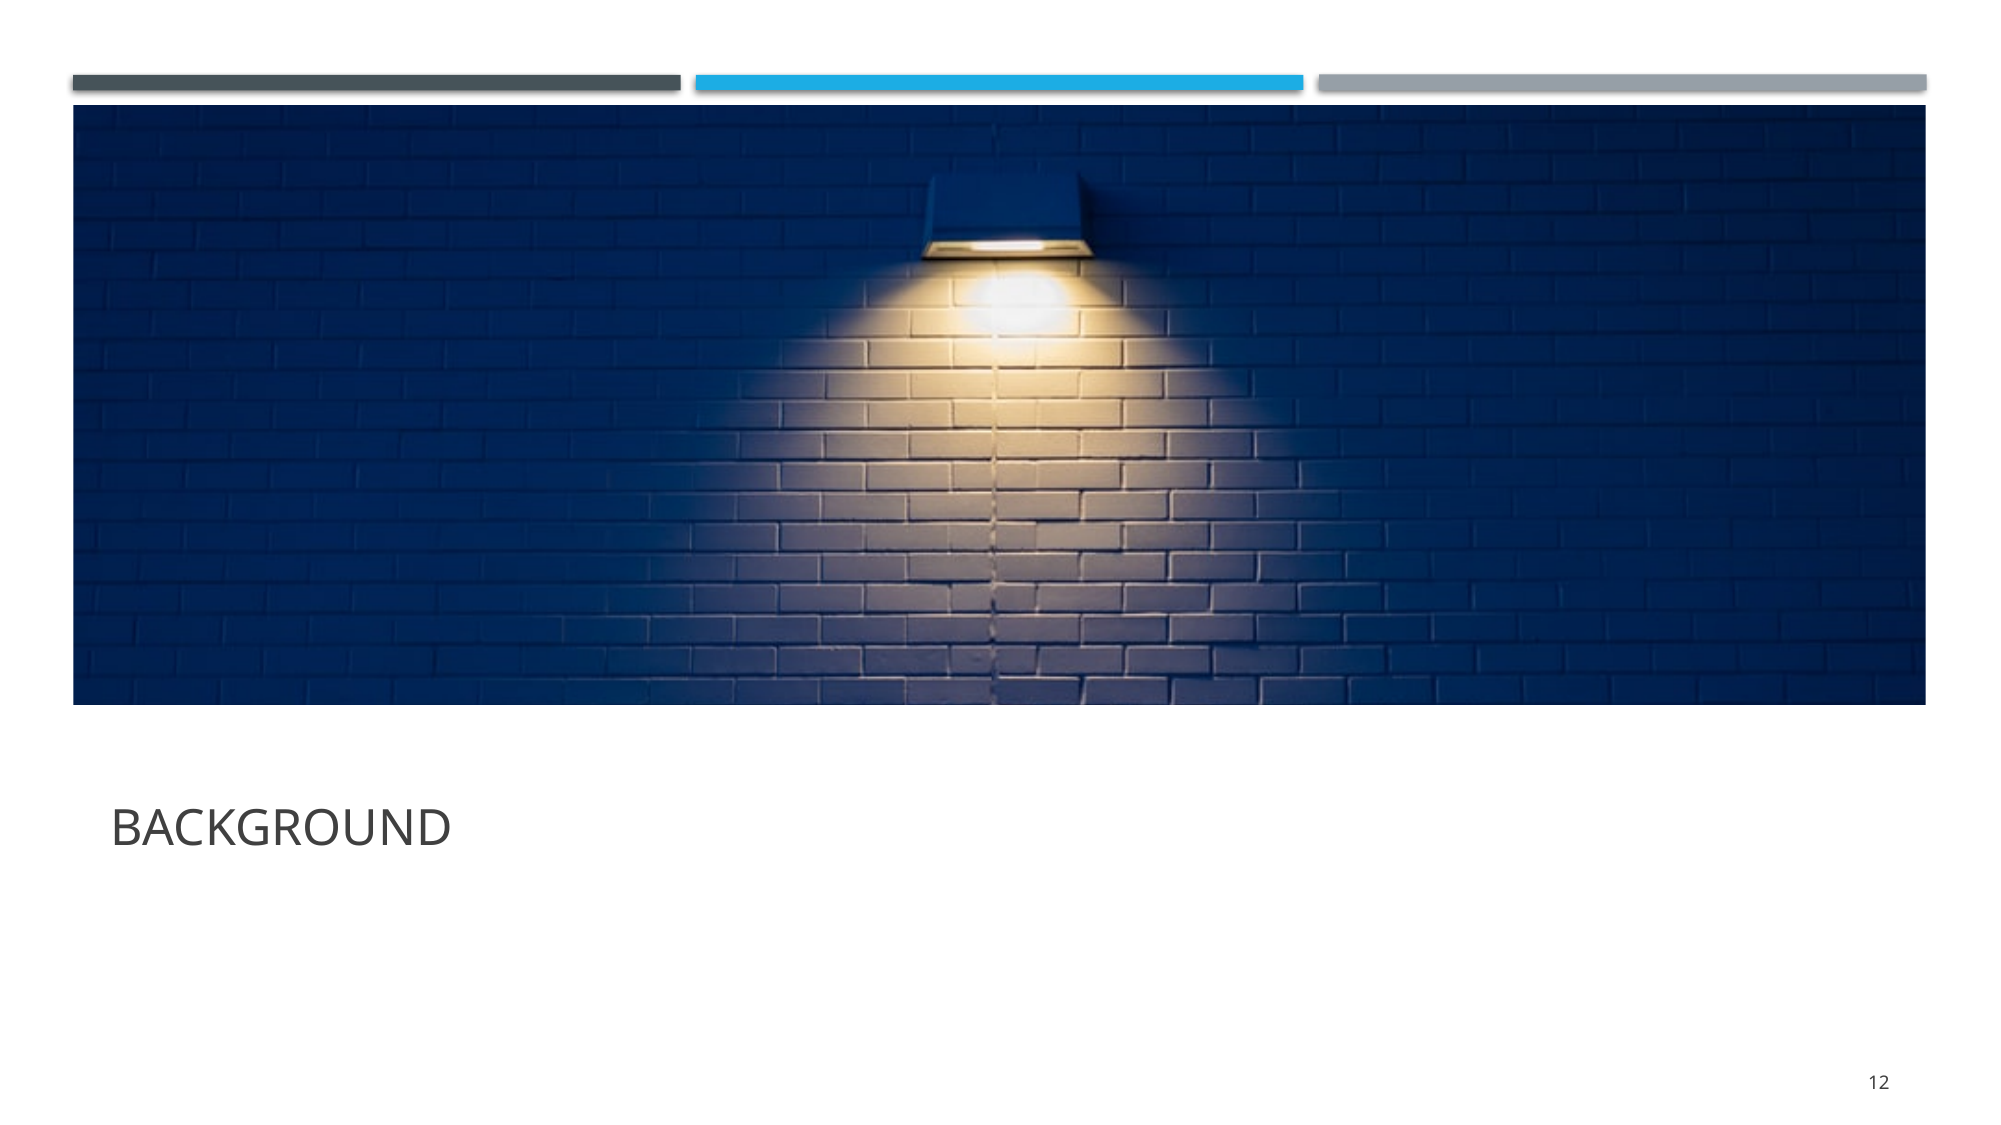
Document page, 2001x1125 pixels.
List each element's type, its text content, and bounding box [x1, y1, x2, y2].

slide_number 12 [1732, 1053, 1905, 1114]
picture [72, 104, 1927, 705]
title Background [95, 769, 1905, 863]
